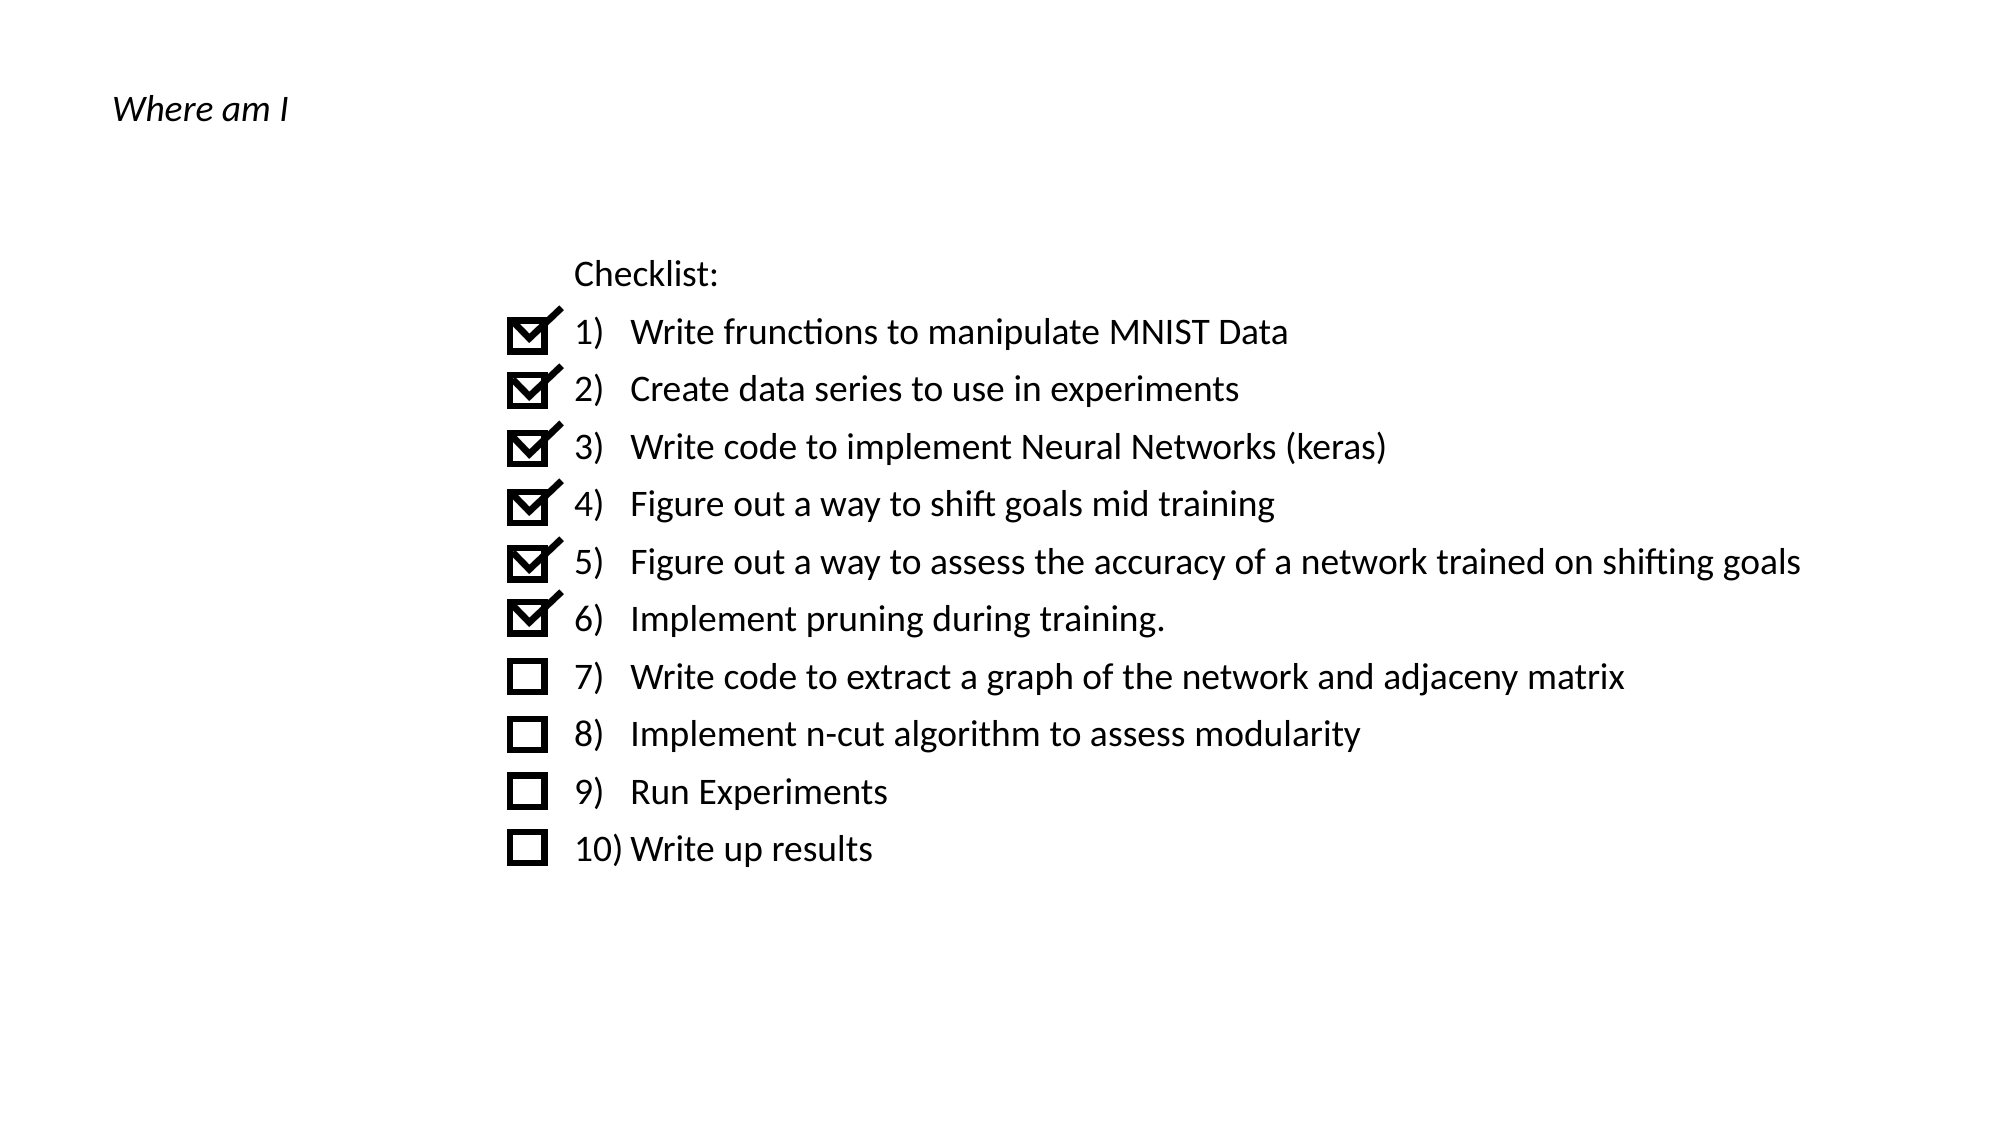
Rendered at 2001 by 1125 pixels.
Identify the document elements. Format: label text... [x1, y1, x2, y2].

picture [509, 411, 565, 468]
text_box [509, 774, 546, 808]
picture [509, 354, 565, 410]
text_box Checklist: Write frunctions to manipulate MNIST Data Create data series to use in experiments Write code to implement Neural Networks (keras) Figure out a way to shift goals mid training Figure out a way to assess the accuracy of a network trained on shifting goals Implement pruning during training. Write code to extract a graph of the network and adjaceny matrix Implement n-cut algorithm to assess modularity Run Experiments Write up results [559, 241, 1826, 992]
text_box [509, 660, 546, 693]
picture [509, 296, 565, 352]
picture [509, 469, 565, 525]
text_box [509, 718, 546, 751]
text_box Where am I [97, 76, 1579, 195]
picture [509, 527, 565, 636]
text_box [509, 831, 546, 864]
